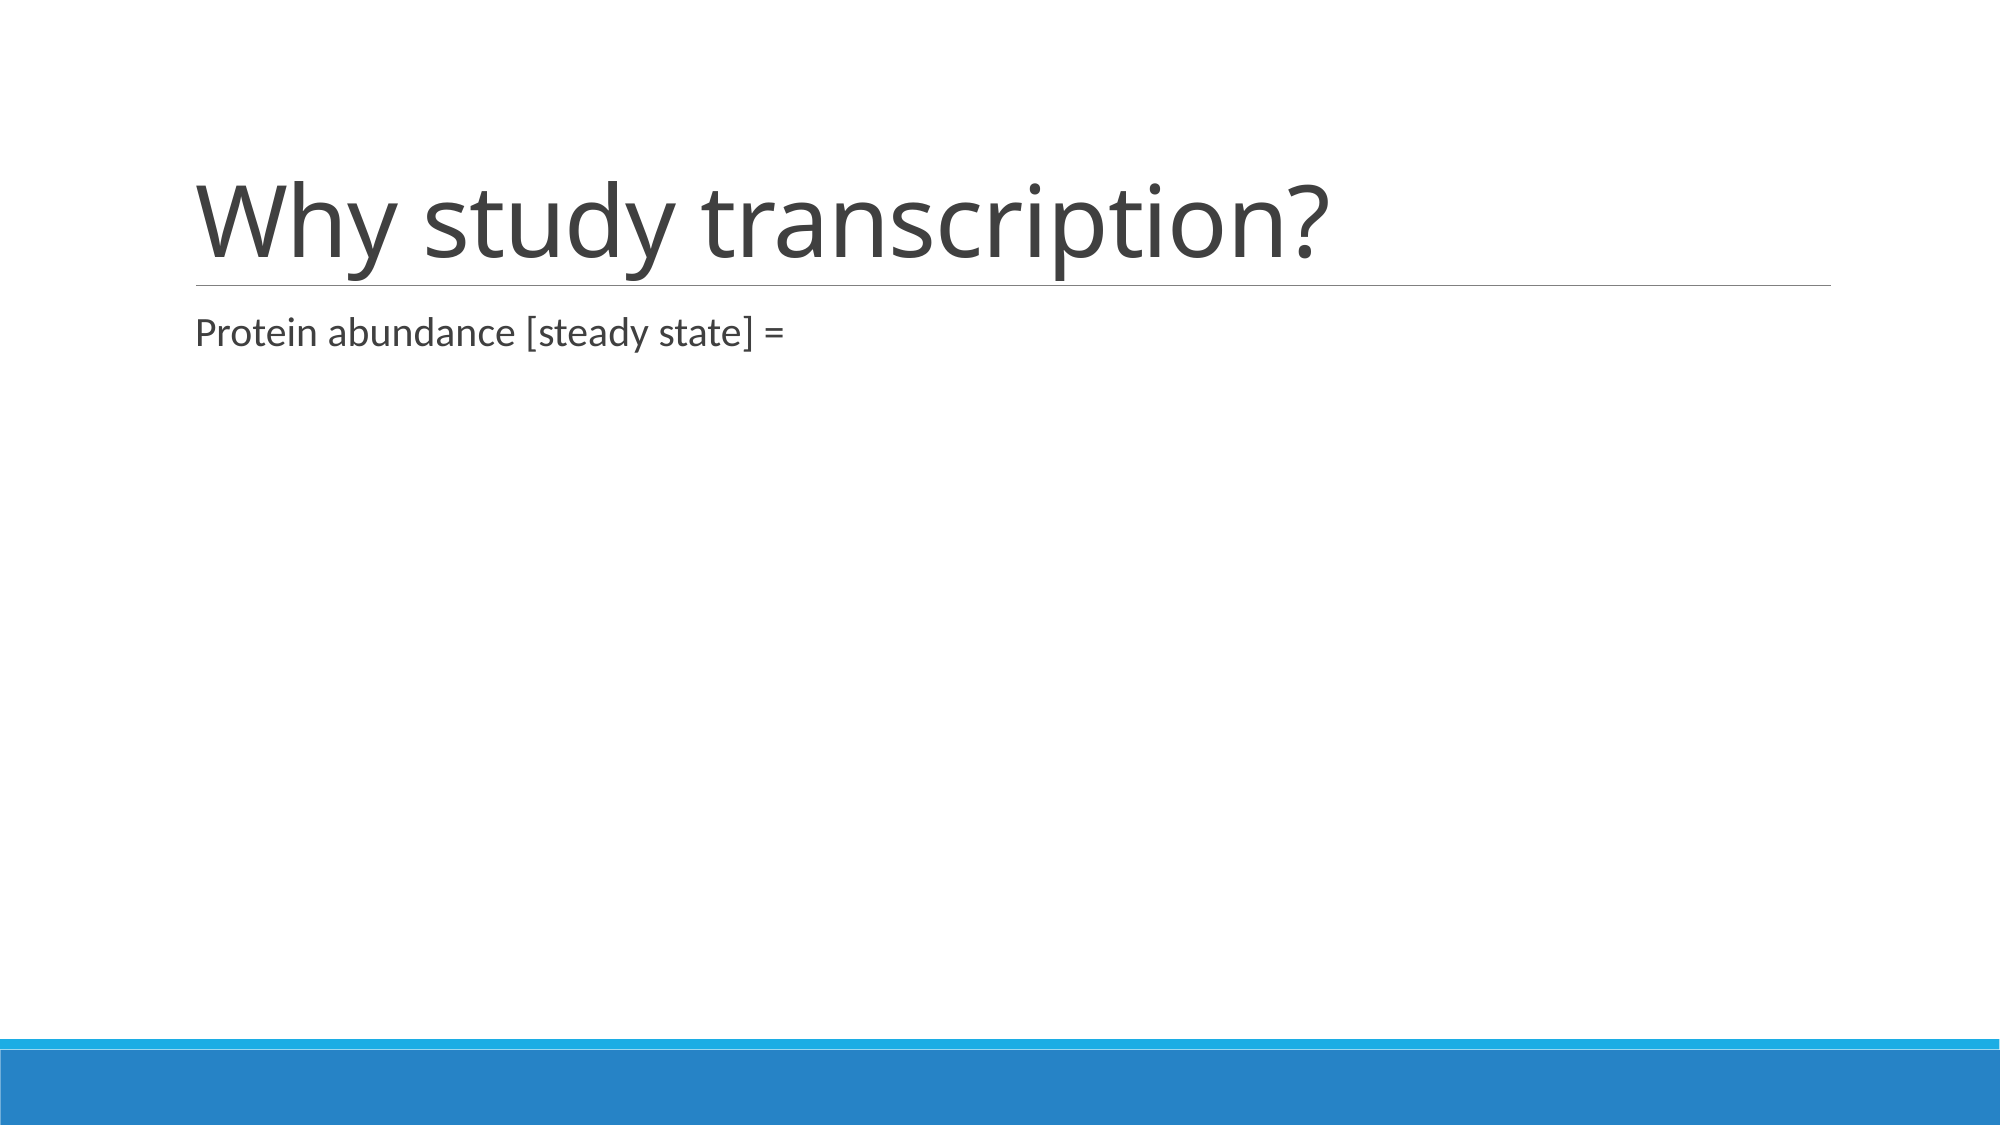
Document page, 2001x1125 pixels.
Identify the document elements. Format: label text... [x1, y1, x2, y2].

title Why study transcription? [180, 47, 1830, 285]
